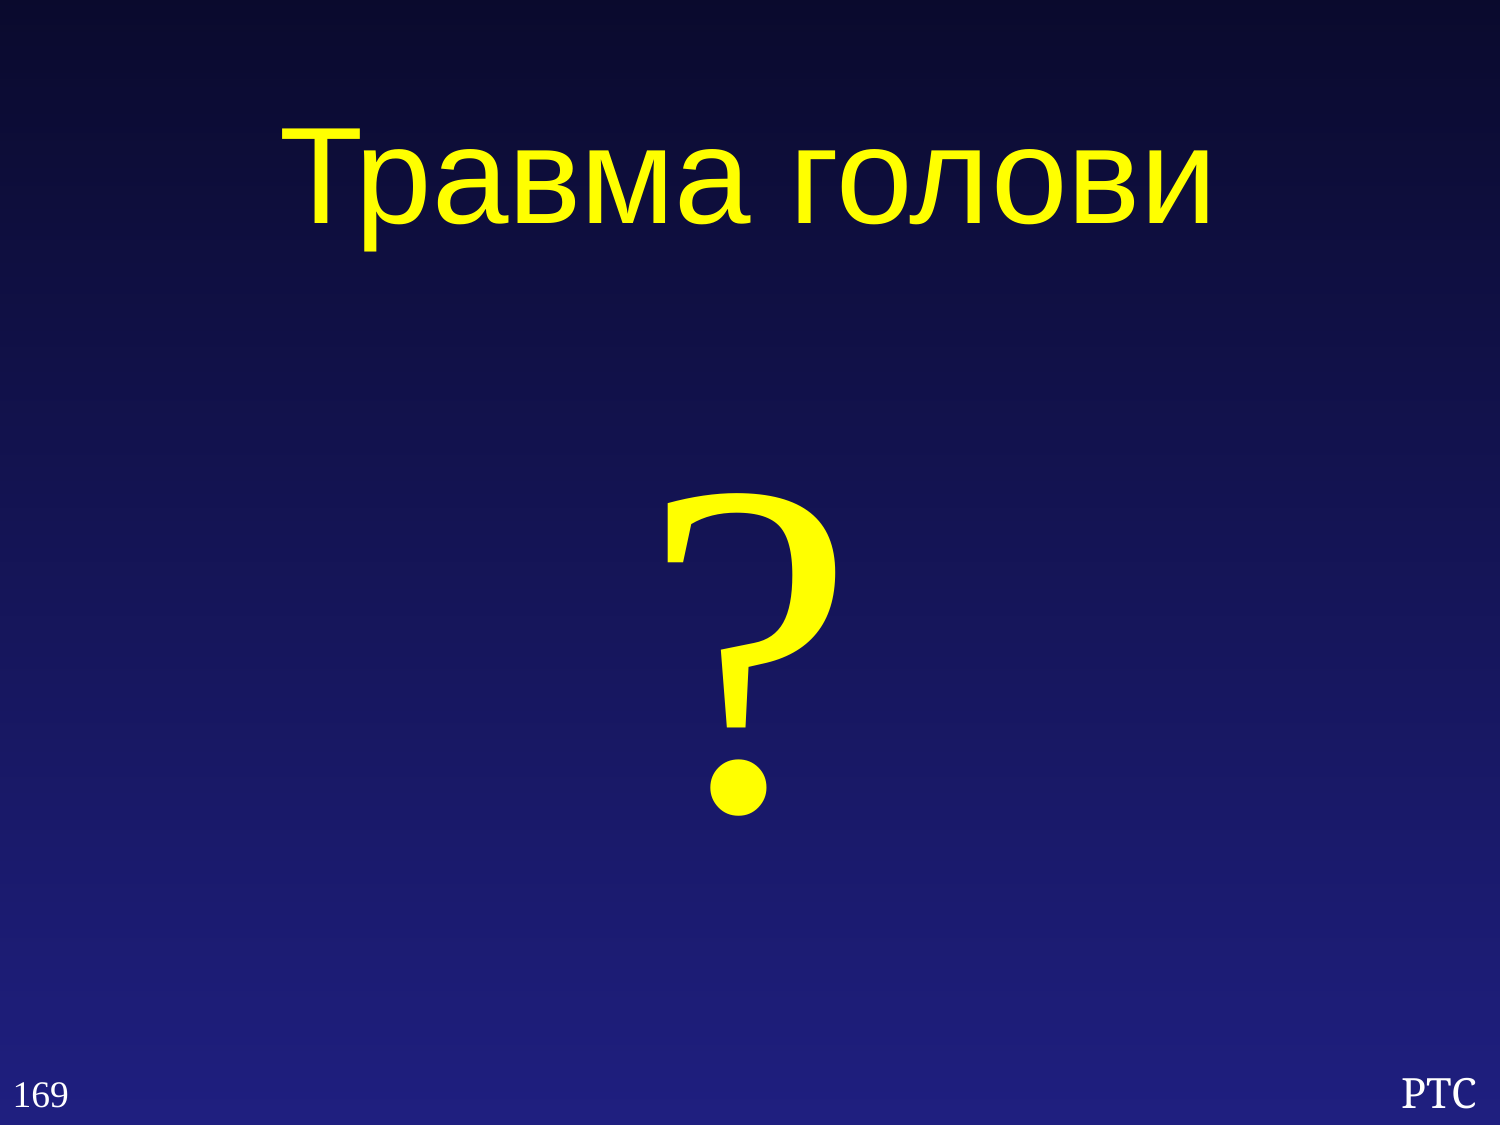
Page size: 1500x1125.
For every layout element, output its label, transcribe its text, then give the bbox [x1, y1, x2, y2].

text_box 169 [0, 1061, 84, 1123]
text_box Травма голови [111, 75, 1387, 263]
text_box ? [111, 324, 1388, 1000]
